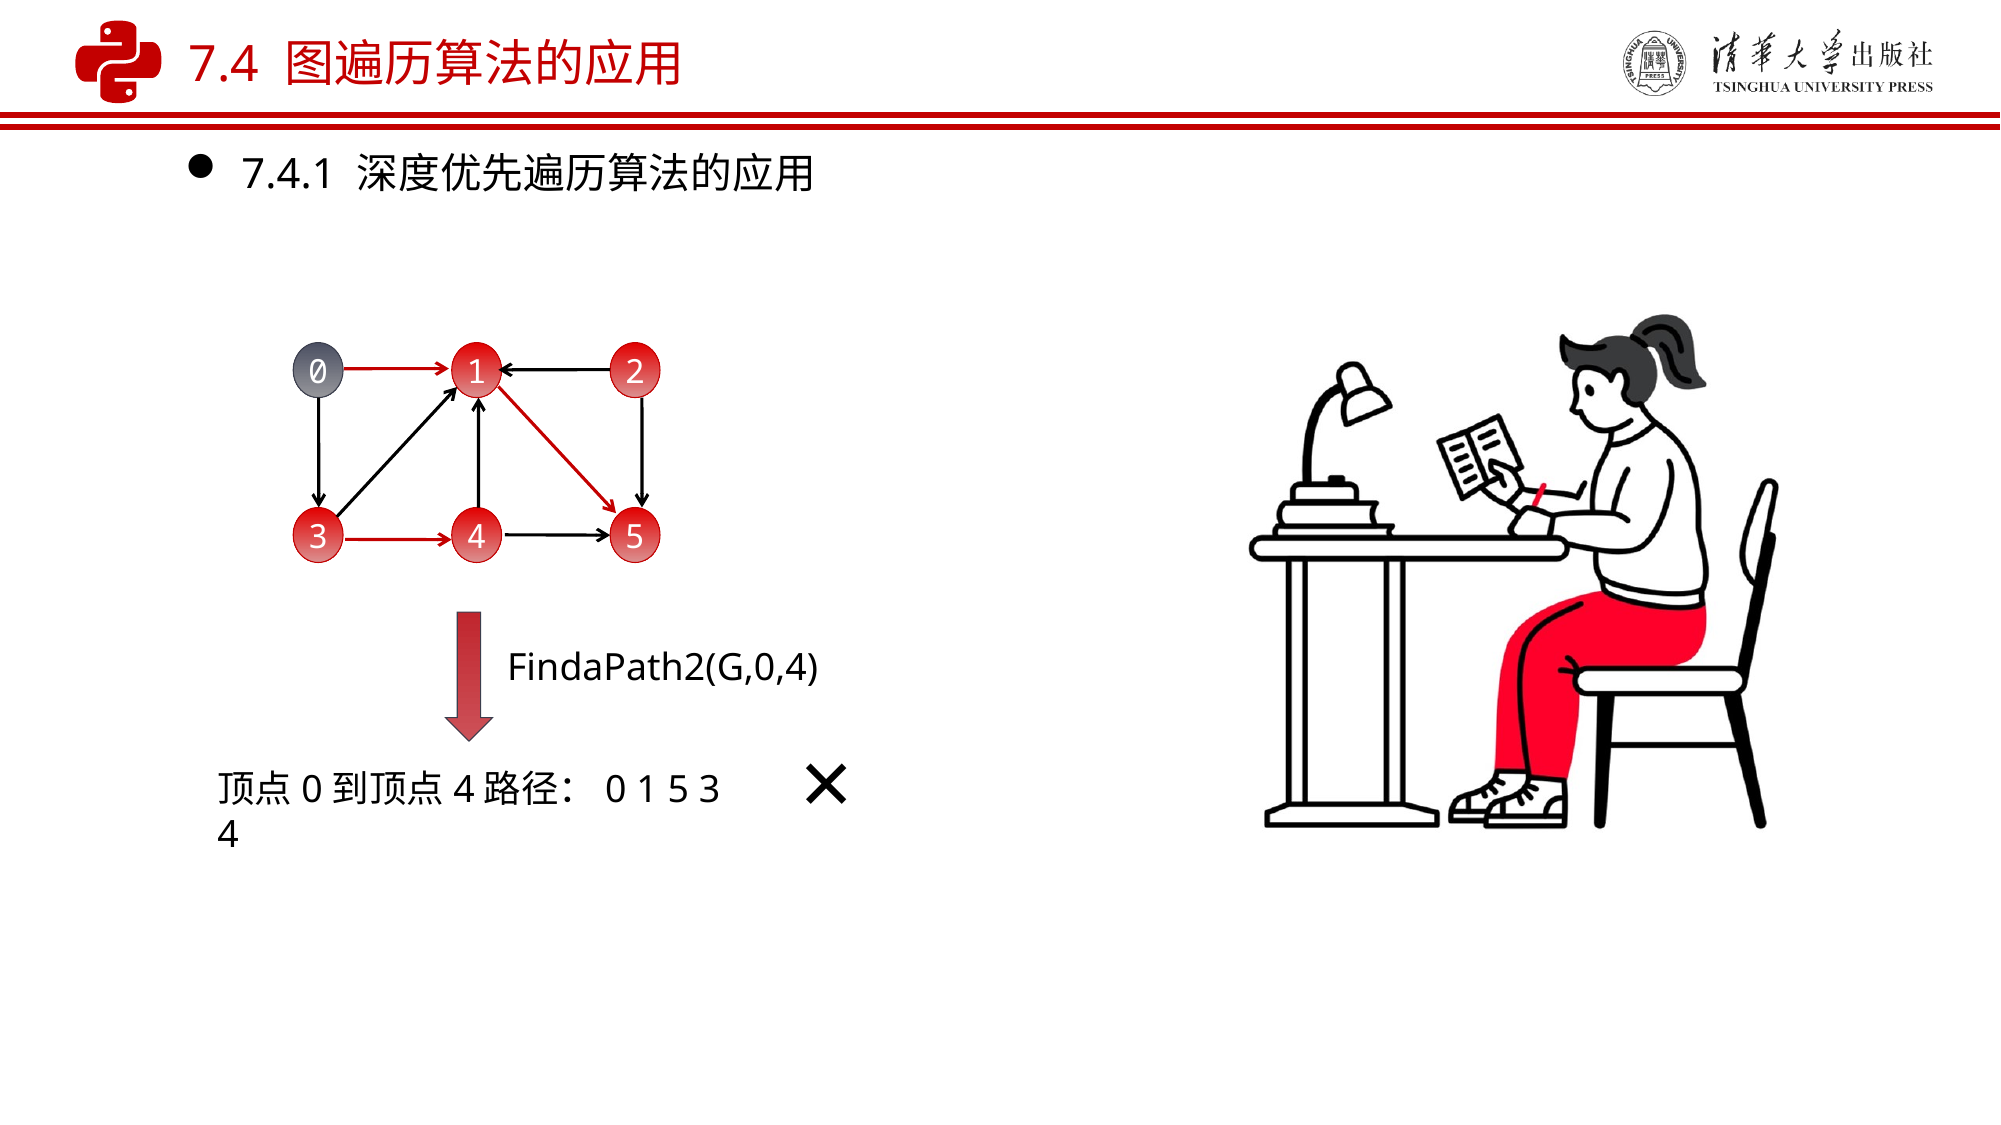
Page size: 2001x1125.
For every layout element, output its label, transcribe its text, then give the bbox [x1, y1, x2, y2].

text_box × [785, 717, 926, 843]
text_box 顶点0到顶点4路径：0 1 5 3 4 [175, 752, 763, 867]
text_box FindaPath2(G,0,4) [492, 635, 880, 696]
text_box 7.4 图遍历算法的应用 [173, 24, 699, 99]
picture [1228, 276, 1804, 849]
text_box 7.4.1 深度优先遍历算法的应用 [170, 139, 966, 204]
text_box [293, 342, 661, 563]
text_box [444, 611, 494, 742]
